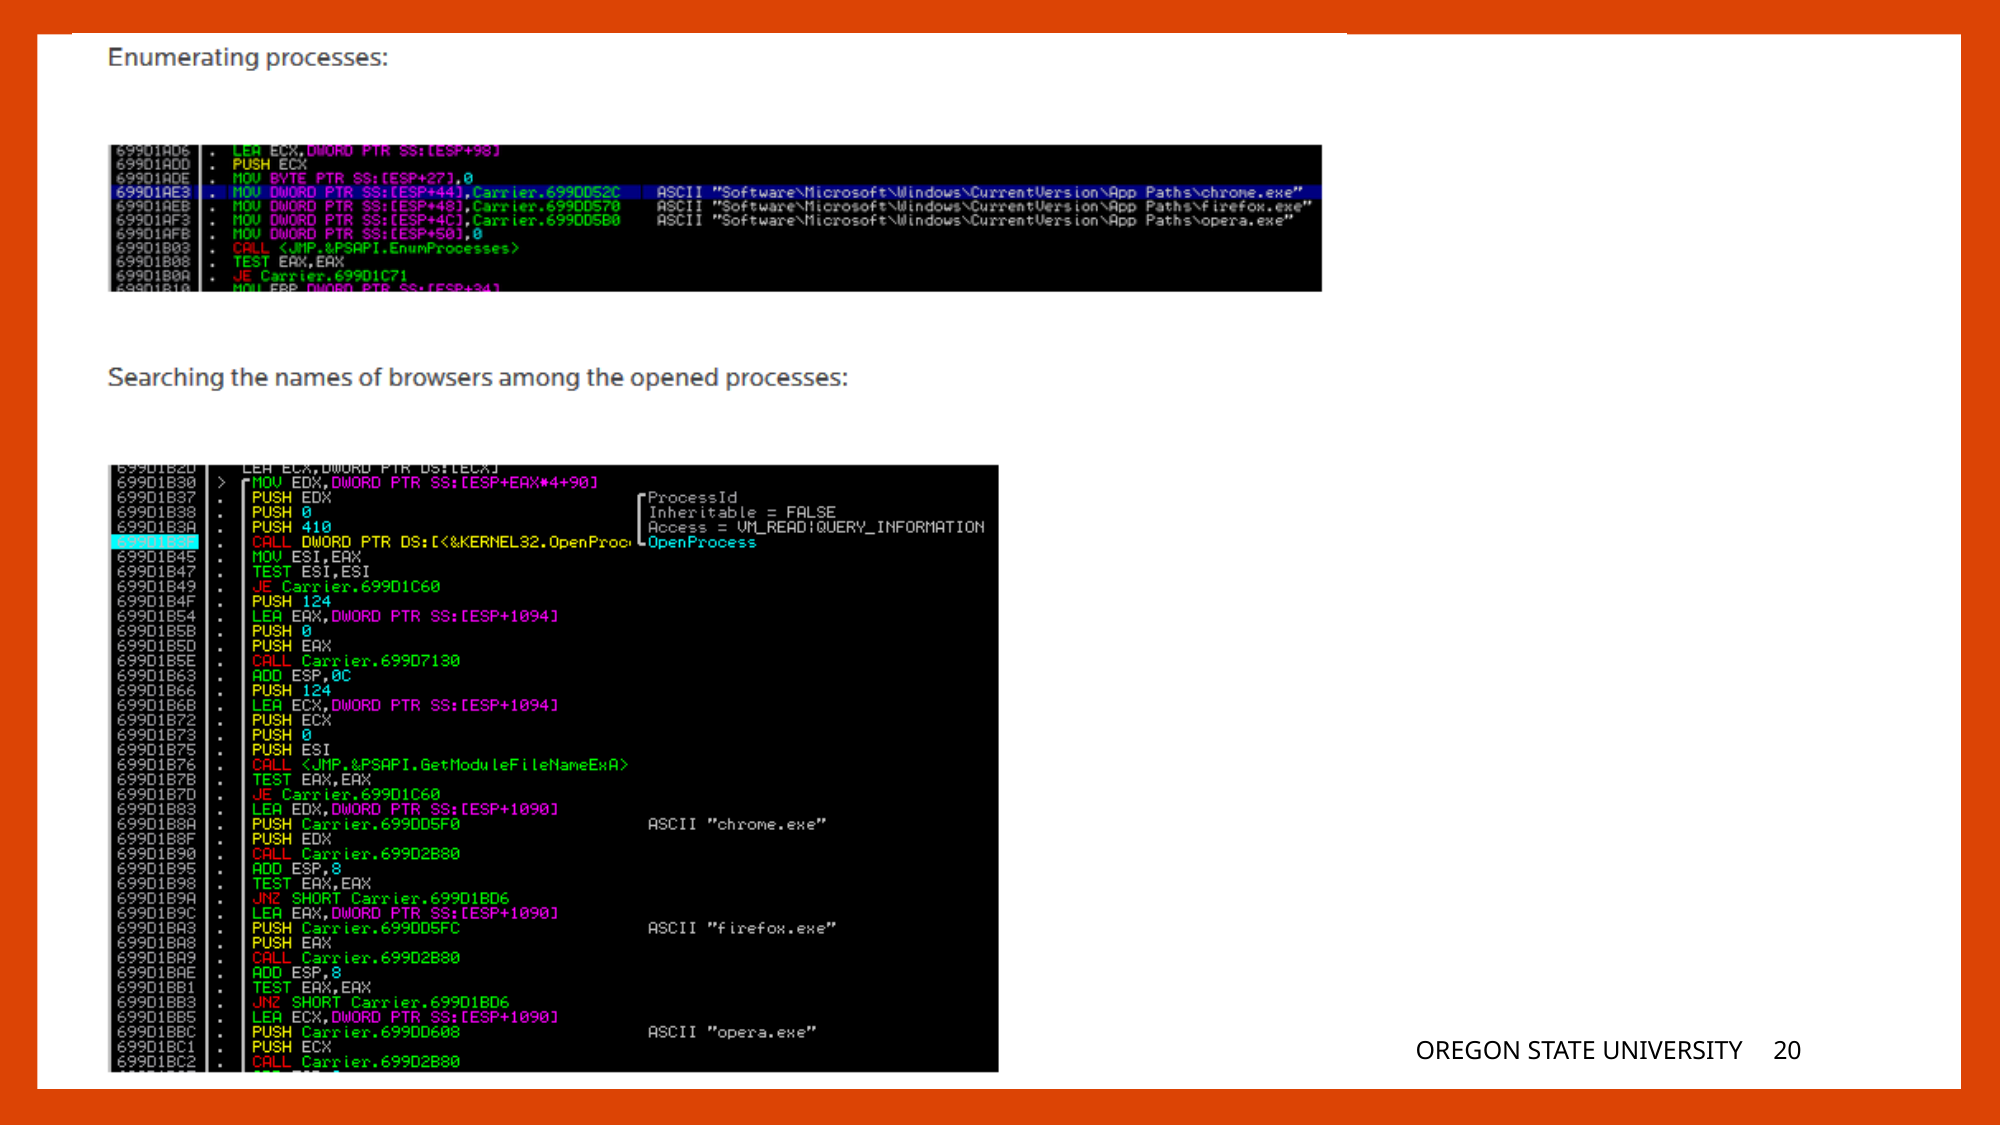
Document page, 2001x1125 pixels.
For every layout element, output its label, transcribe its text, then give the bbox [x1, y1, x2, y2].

footer OREGON STATE UNIVERSITY [1347, 1021, 1758, 1082]
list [72, 33, 1347, 1089]
slide_number 19 [1758, 1021, 1863, 1082]
